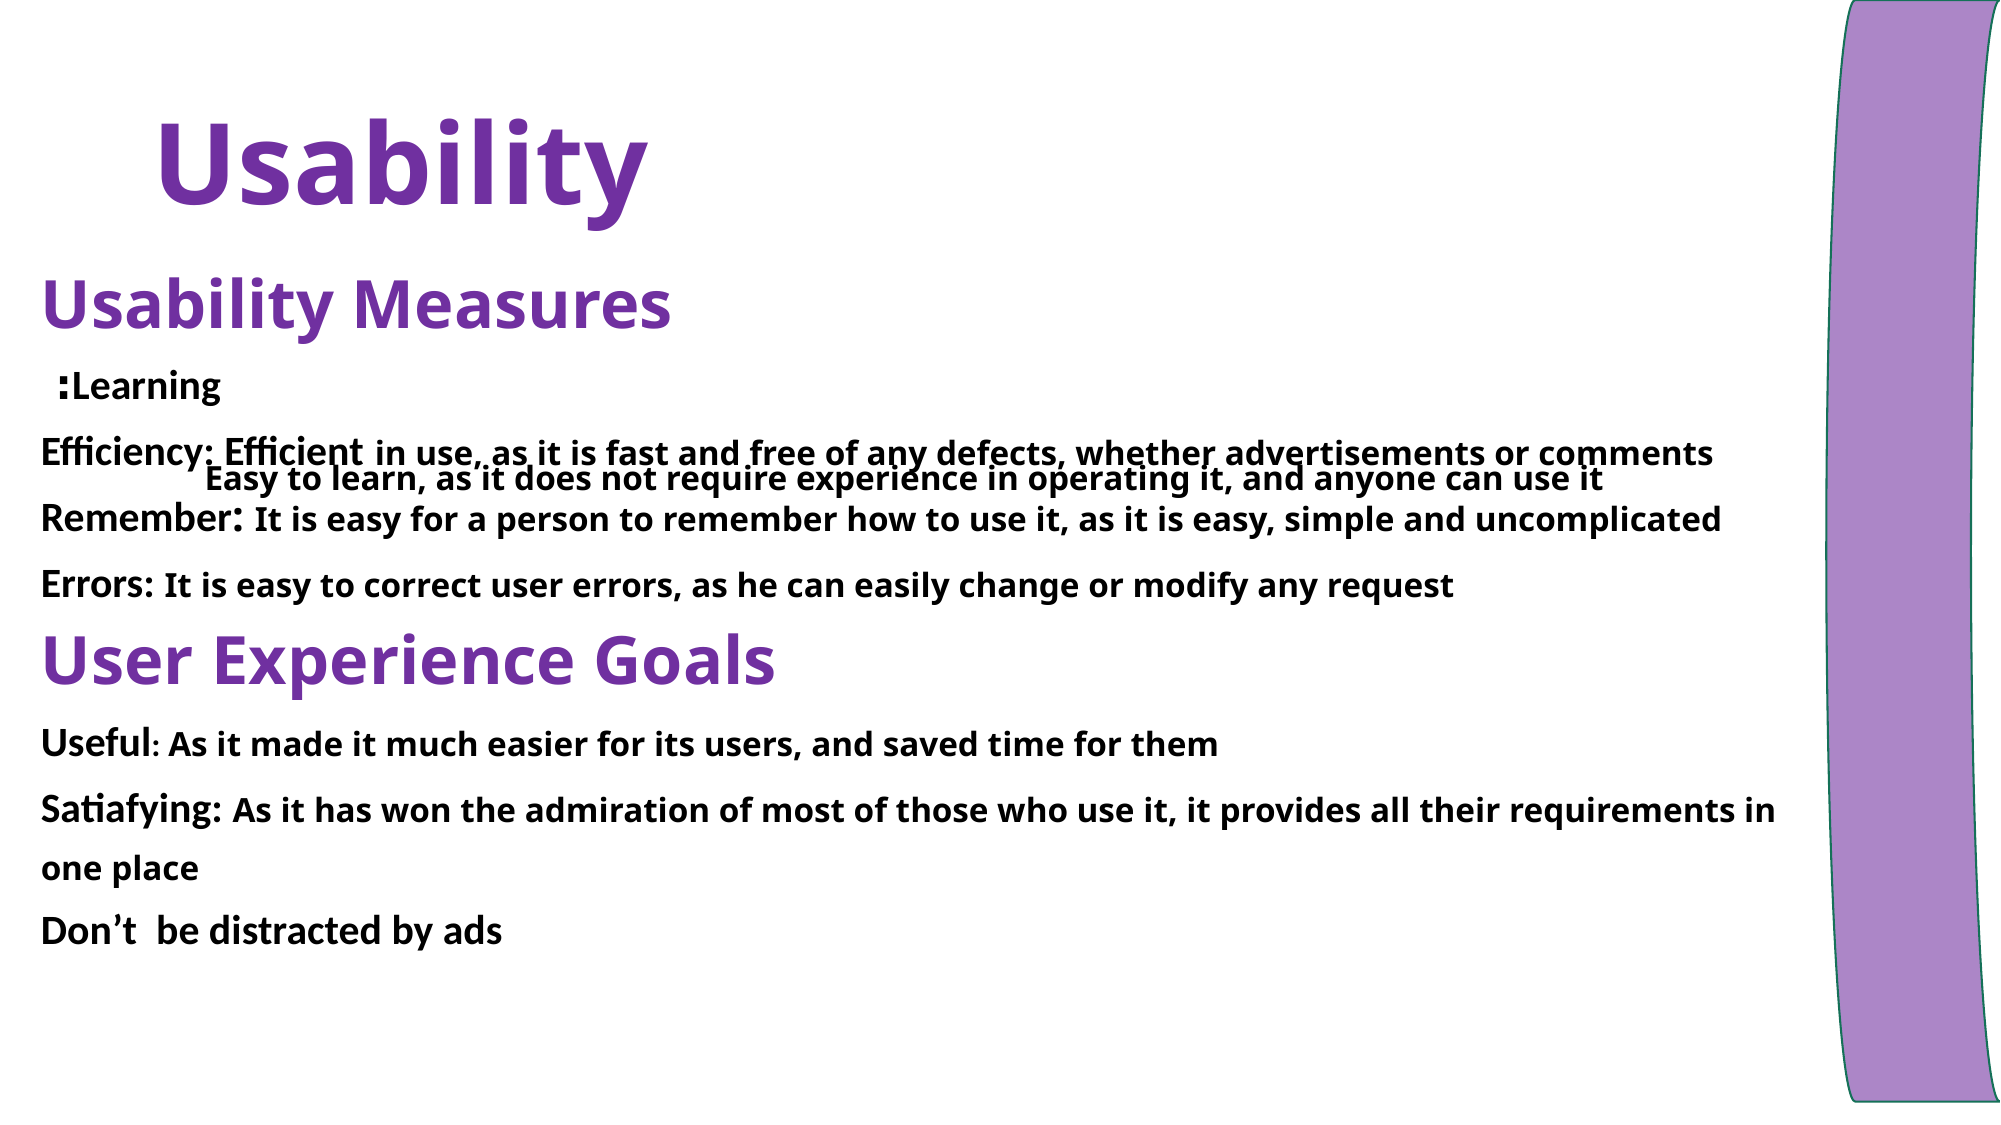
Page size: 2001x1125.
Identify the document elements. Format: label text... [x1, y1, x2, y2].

list Usability Measures Learning: Efficiency: Efficient in use, as it is fast and free of any defects, whether advertisements or comments Remember: It is easy for a person to remember how to use it, as it is easy, simple and uncomplicated Errors: It is easy to correct user errors, as he can easily change or modify any request User Experience Goals Useful: As it made it much easier for its users, and saved time for them Satiafying: As it has won the admiration of most of those who use it, it provides all their requirements in one place Don’t be distracted by ads [25, 263, 1838, 1014]
text_box Easy to learn, as it does not require experience in operating it, and anyone can use it [189, 449, 1718, 550]
title Usability [137, 59, 1841, 263]
text_box [1825, 0, 2000, 1103]
